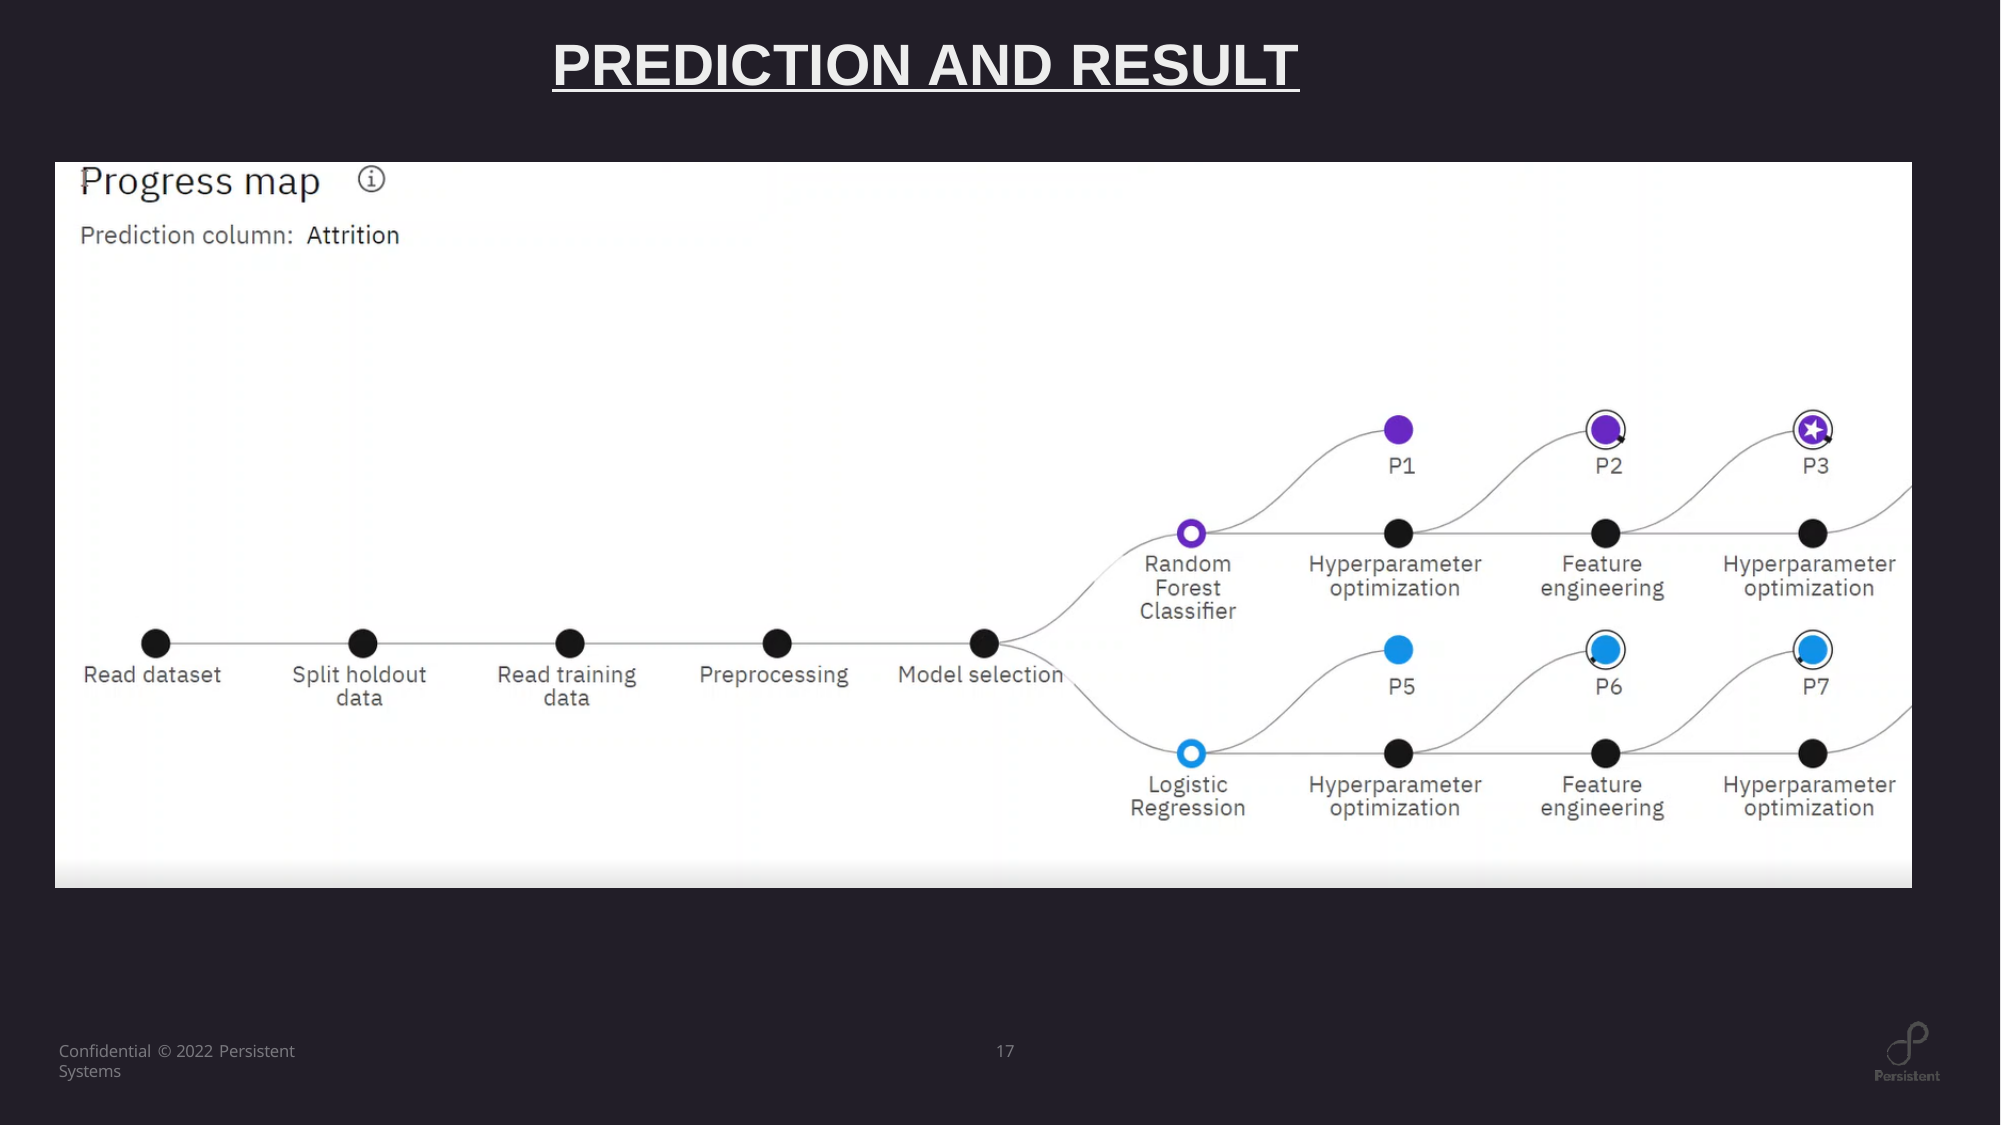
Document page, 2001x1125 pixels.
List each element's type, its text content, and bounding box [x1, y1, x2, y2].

title PREDICTION AND RESULT [550, 24, 2000, 216]
slide_number 17 [989, 1040, 1025, 1125]
picture [54, 162, 1913, 888]
picture [1875, 1021, 1940, 1082]
text_box Confidential © 2022 Persistent Systems [56, 1040, 355, 1082]
